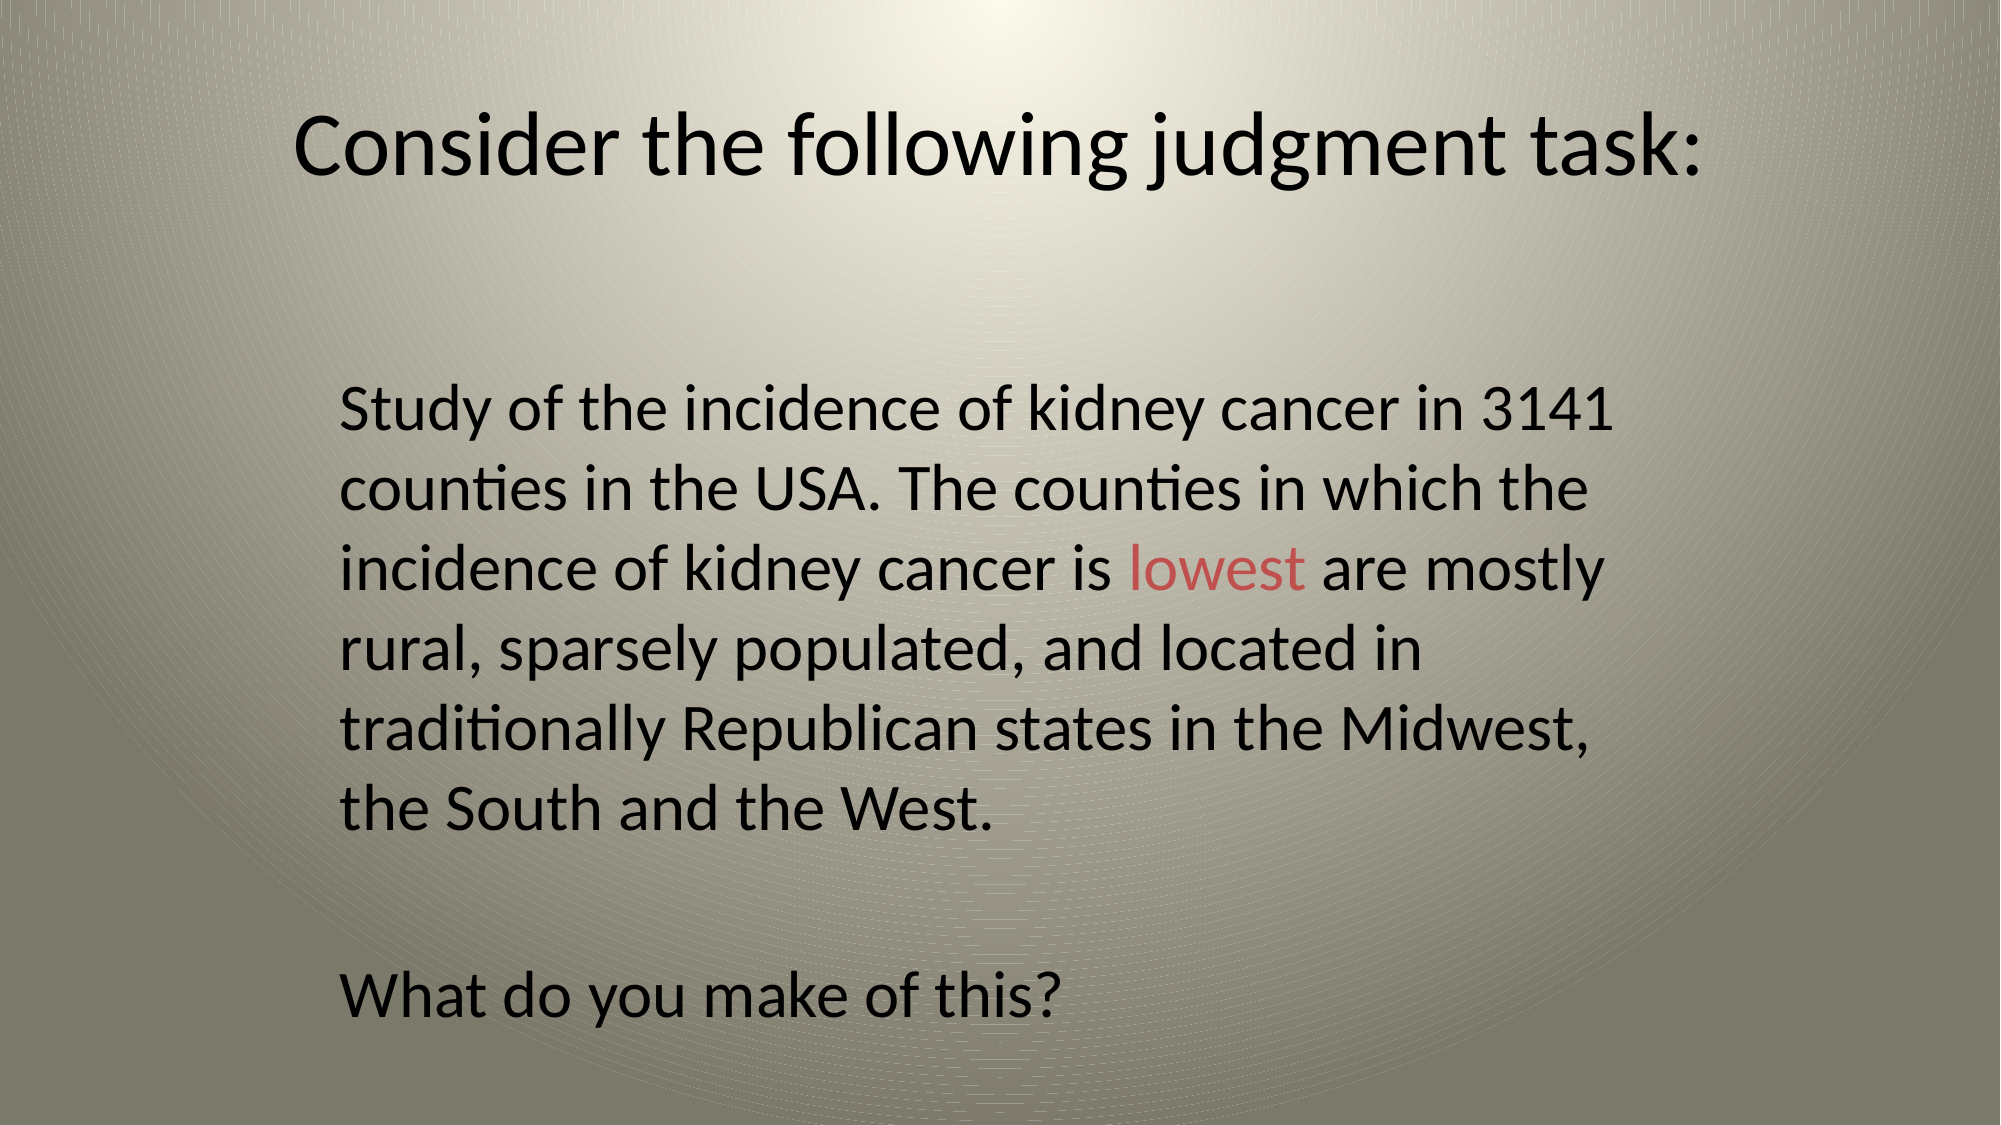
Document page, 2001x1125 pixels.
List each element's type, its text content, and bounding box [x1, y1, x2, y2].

title Consider the following judgment task: [99, 45, 1900, 233]
list Study of the incidence of kidney cancer in 3141 counties in the USA. The counties in which the incidence of kidney cancer is lowest are mostly rural, sparsely populated, and located in traditionally Republican states in the Midwest, the South and the West. What do you make of this? [324, 262, 1675, 1040]
